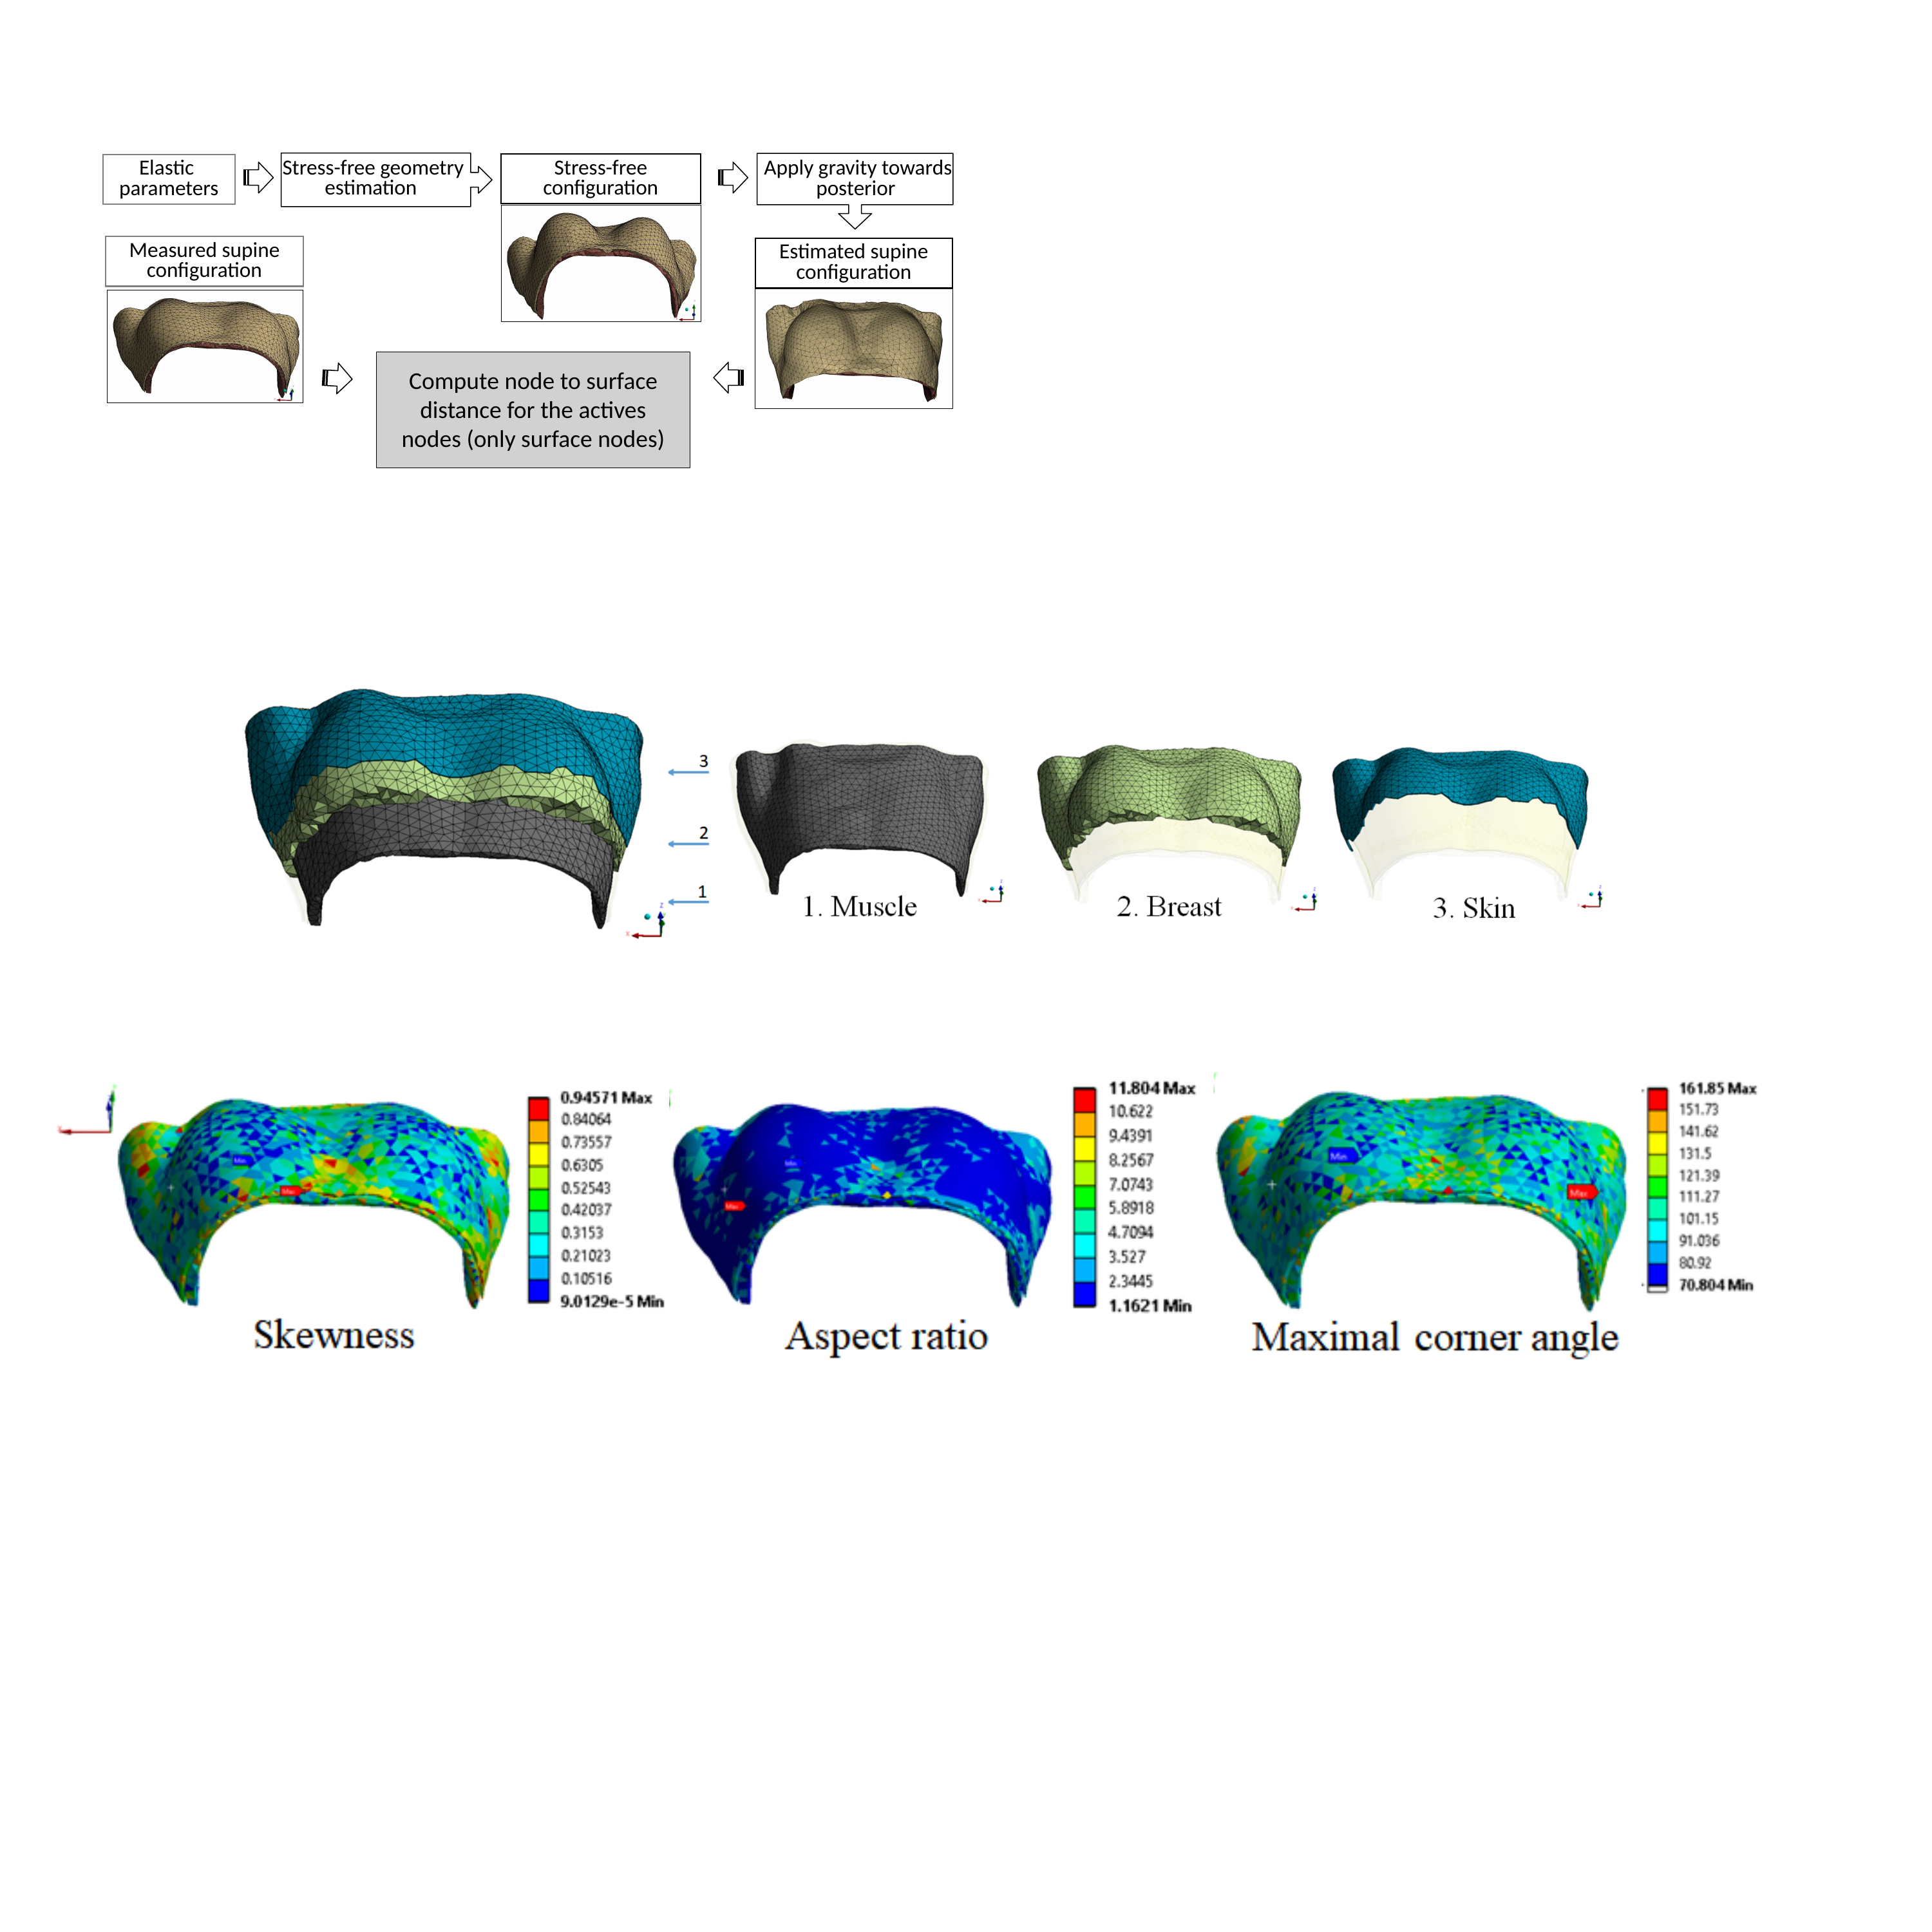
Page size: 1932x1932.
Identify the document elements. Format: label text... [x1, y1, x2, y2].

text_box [106, 236, 303, 403]
picture [46, 1056, 1758, 1396]
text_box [376, 352, 690, 488]
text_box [269, 153, 493, 208]
text_box [243, 162, 269, 193]
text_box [748, 153, 969, 229]
text_box [322, 363, 352, 394]
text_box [501, 154, 701, 322]
text_box [720, 162, 748, 193]
picture [235, 687, 1605, 952]
text_box [714, 362, 739, 393]
picture [755, 289, 953, 409]
text_box [739, 370, 743, 386]
text_box Elastic parameters [102, 154, 236, 205]
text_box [755, 238, 959, 329]
